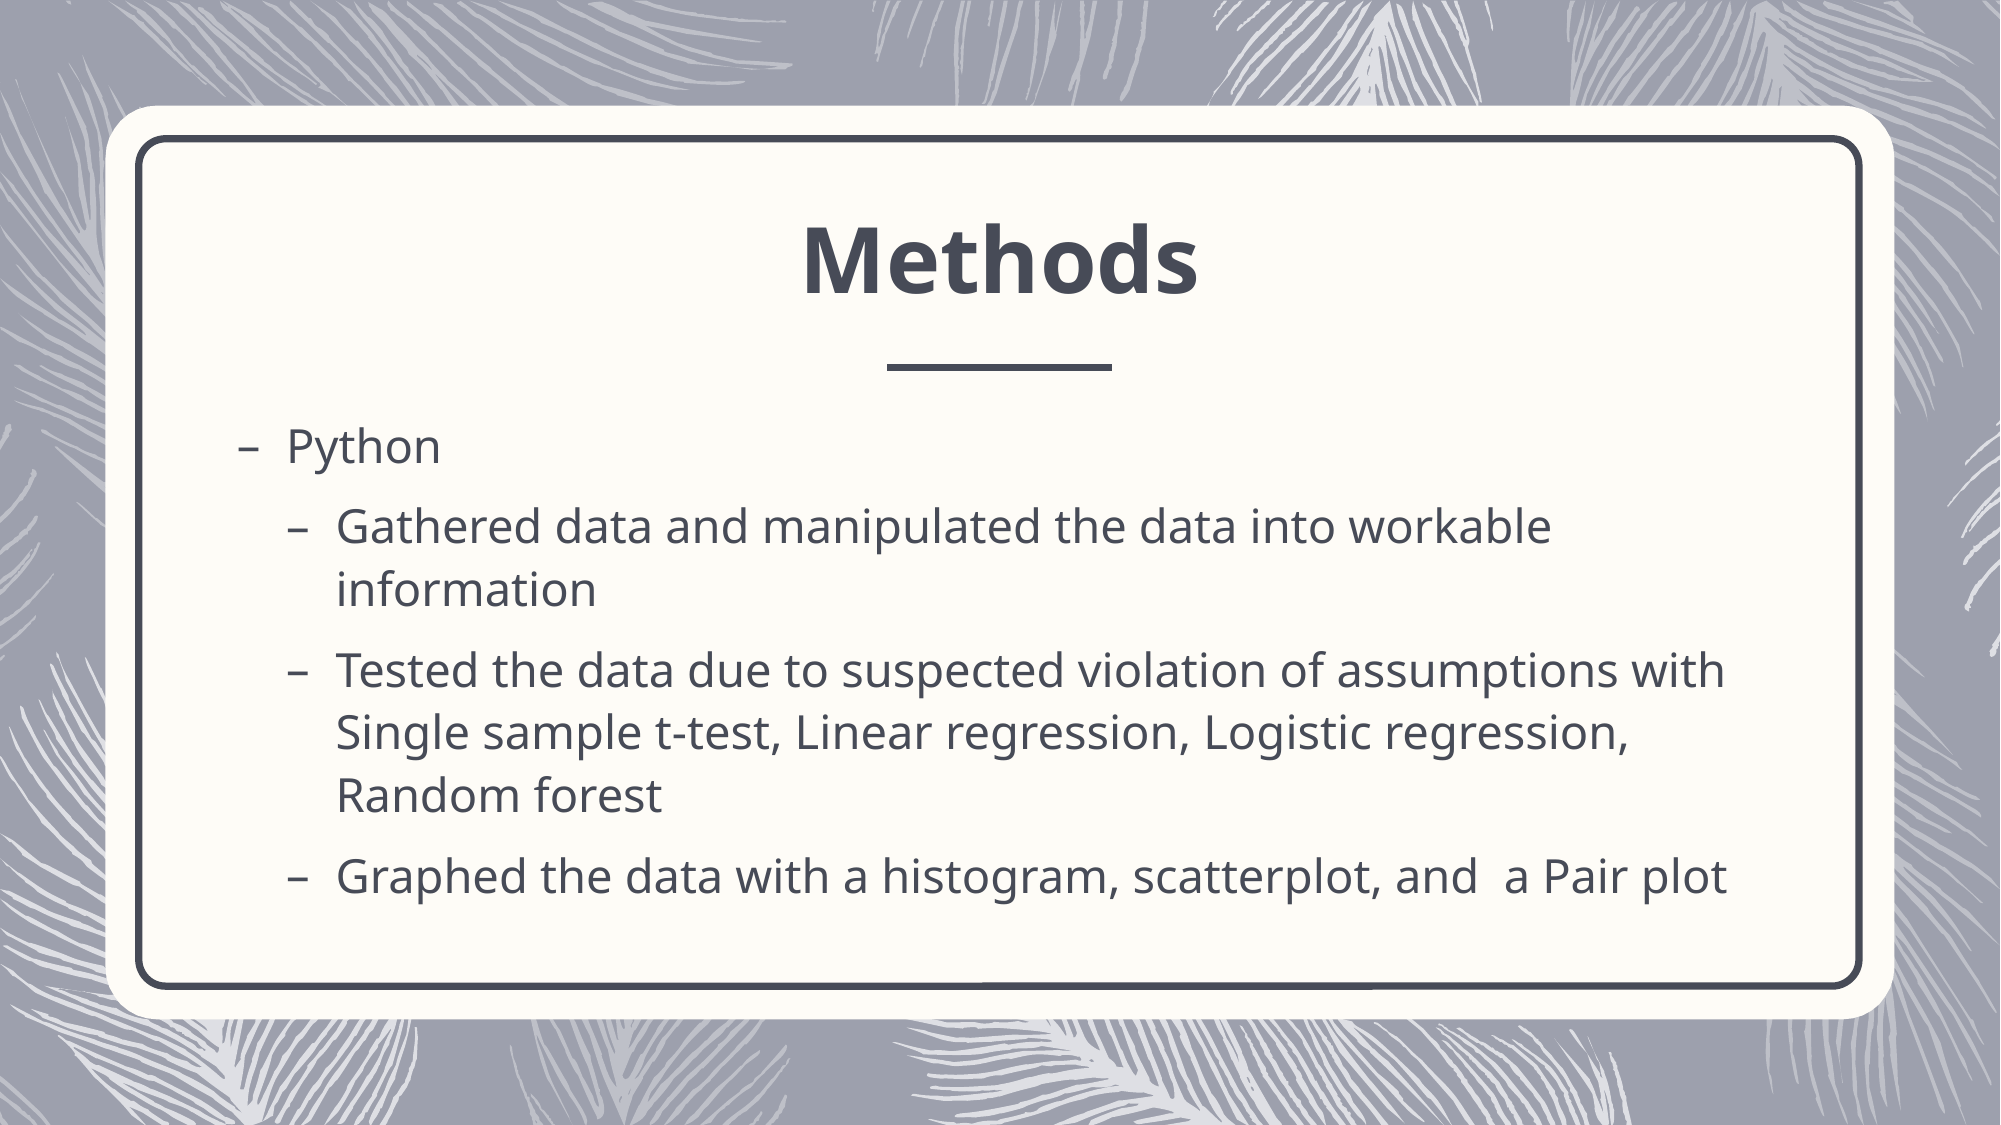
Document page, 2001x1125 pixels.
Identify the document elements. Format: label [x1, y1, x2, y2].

text_box [0, 0, 2000, 1125]
